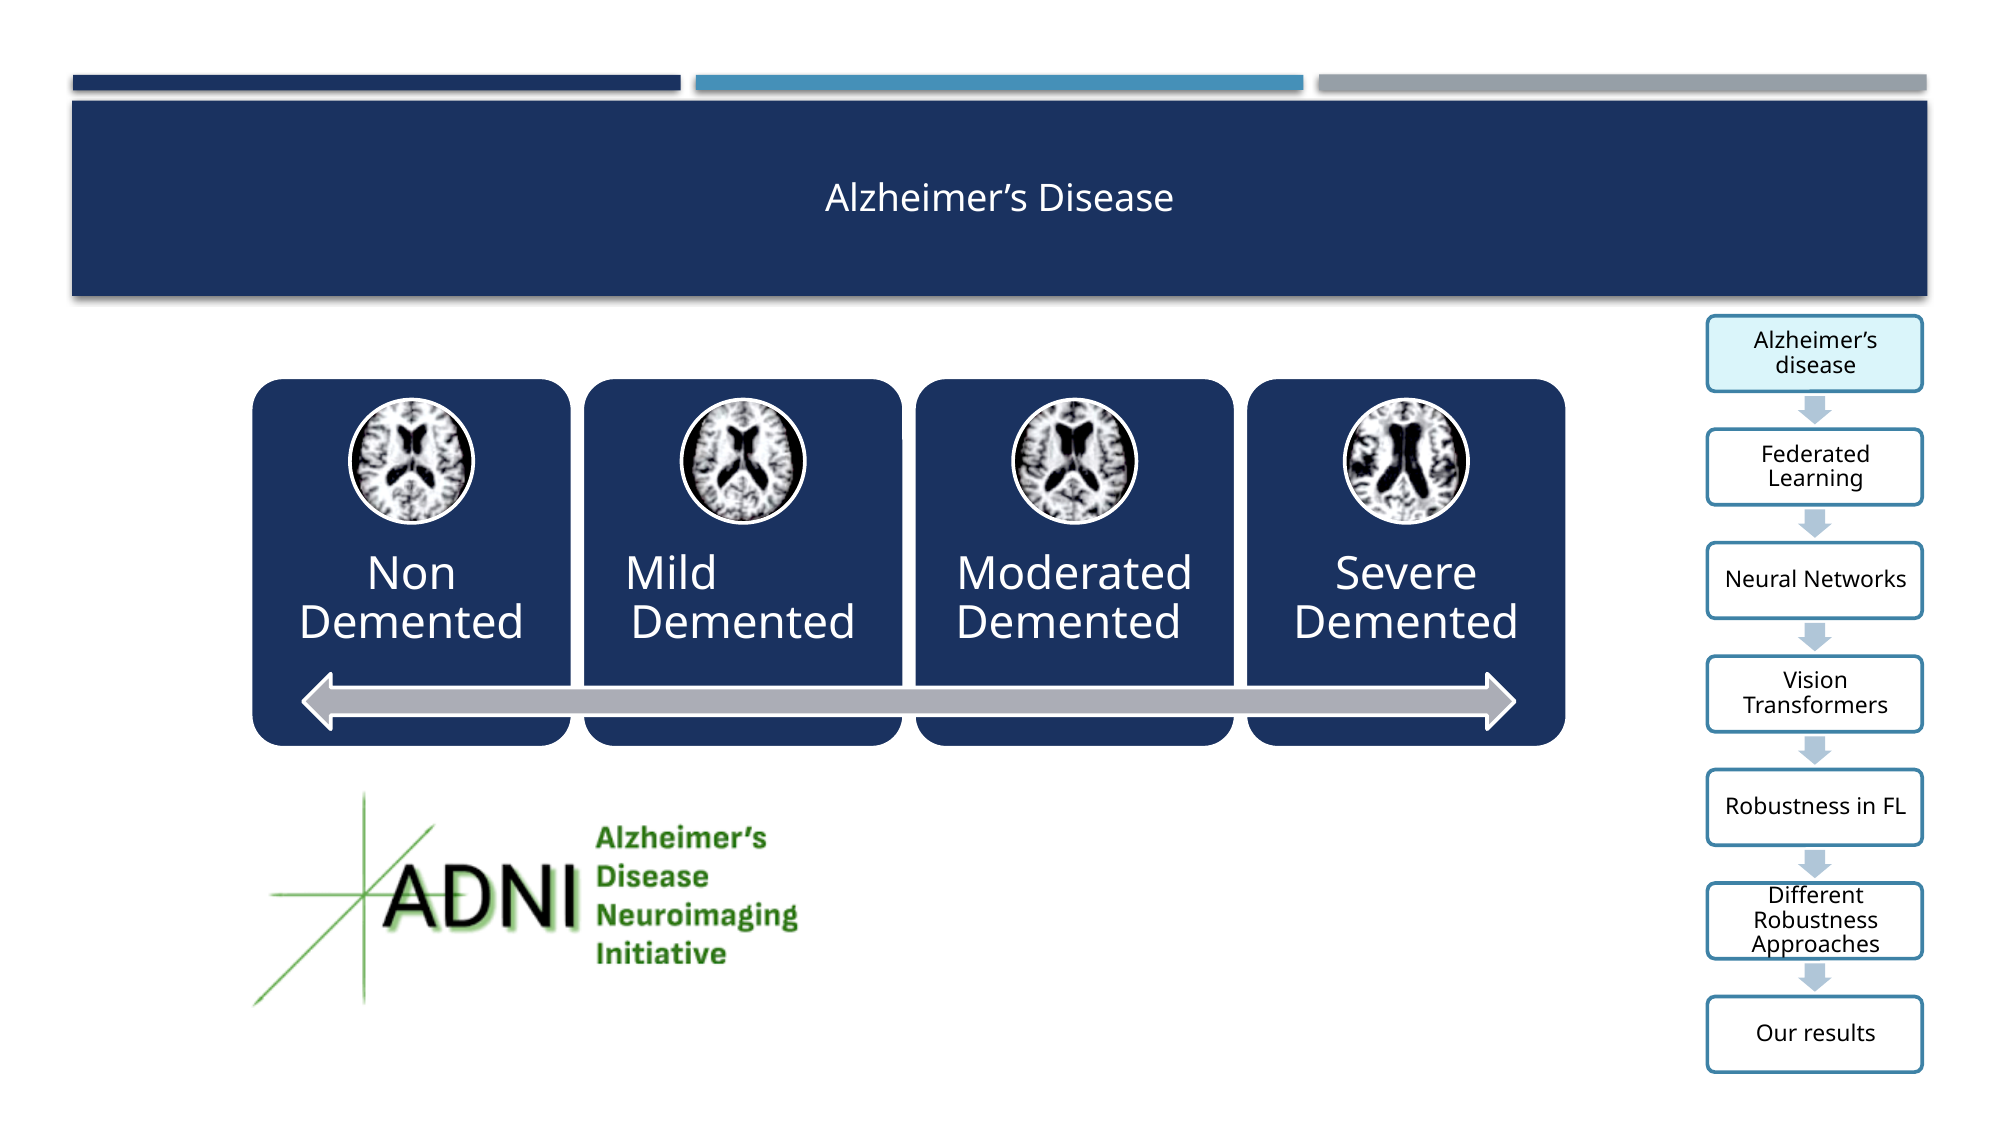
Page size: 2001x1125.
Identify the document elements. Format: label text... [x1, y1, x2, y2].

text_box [1701, 315, 1928, 1073]
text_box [249, 376, 1569, 749]
title Alzheimer’s Disease [95, 163, 1905, 282]
picture [249, 788, 814, 1008]
